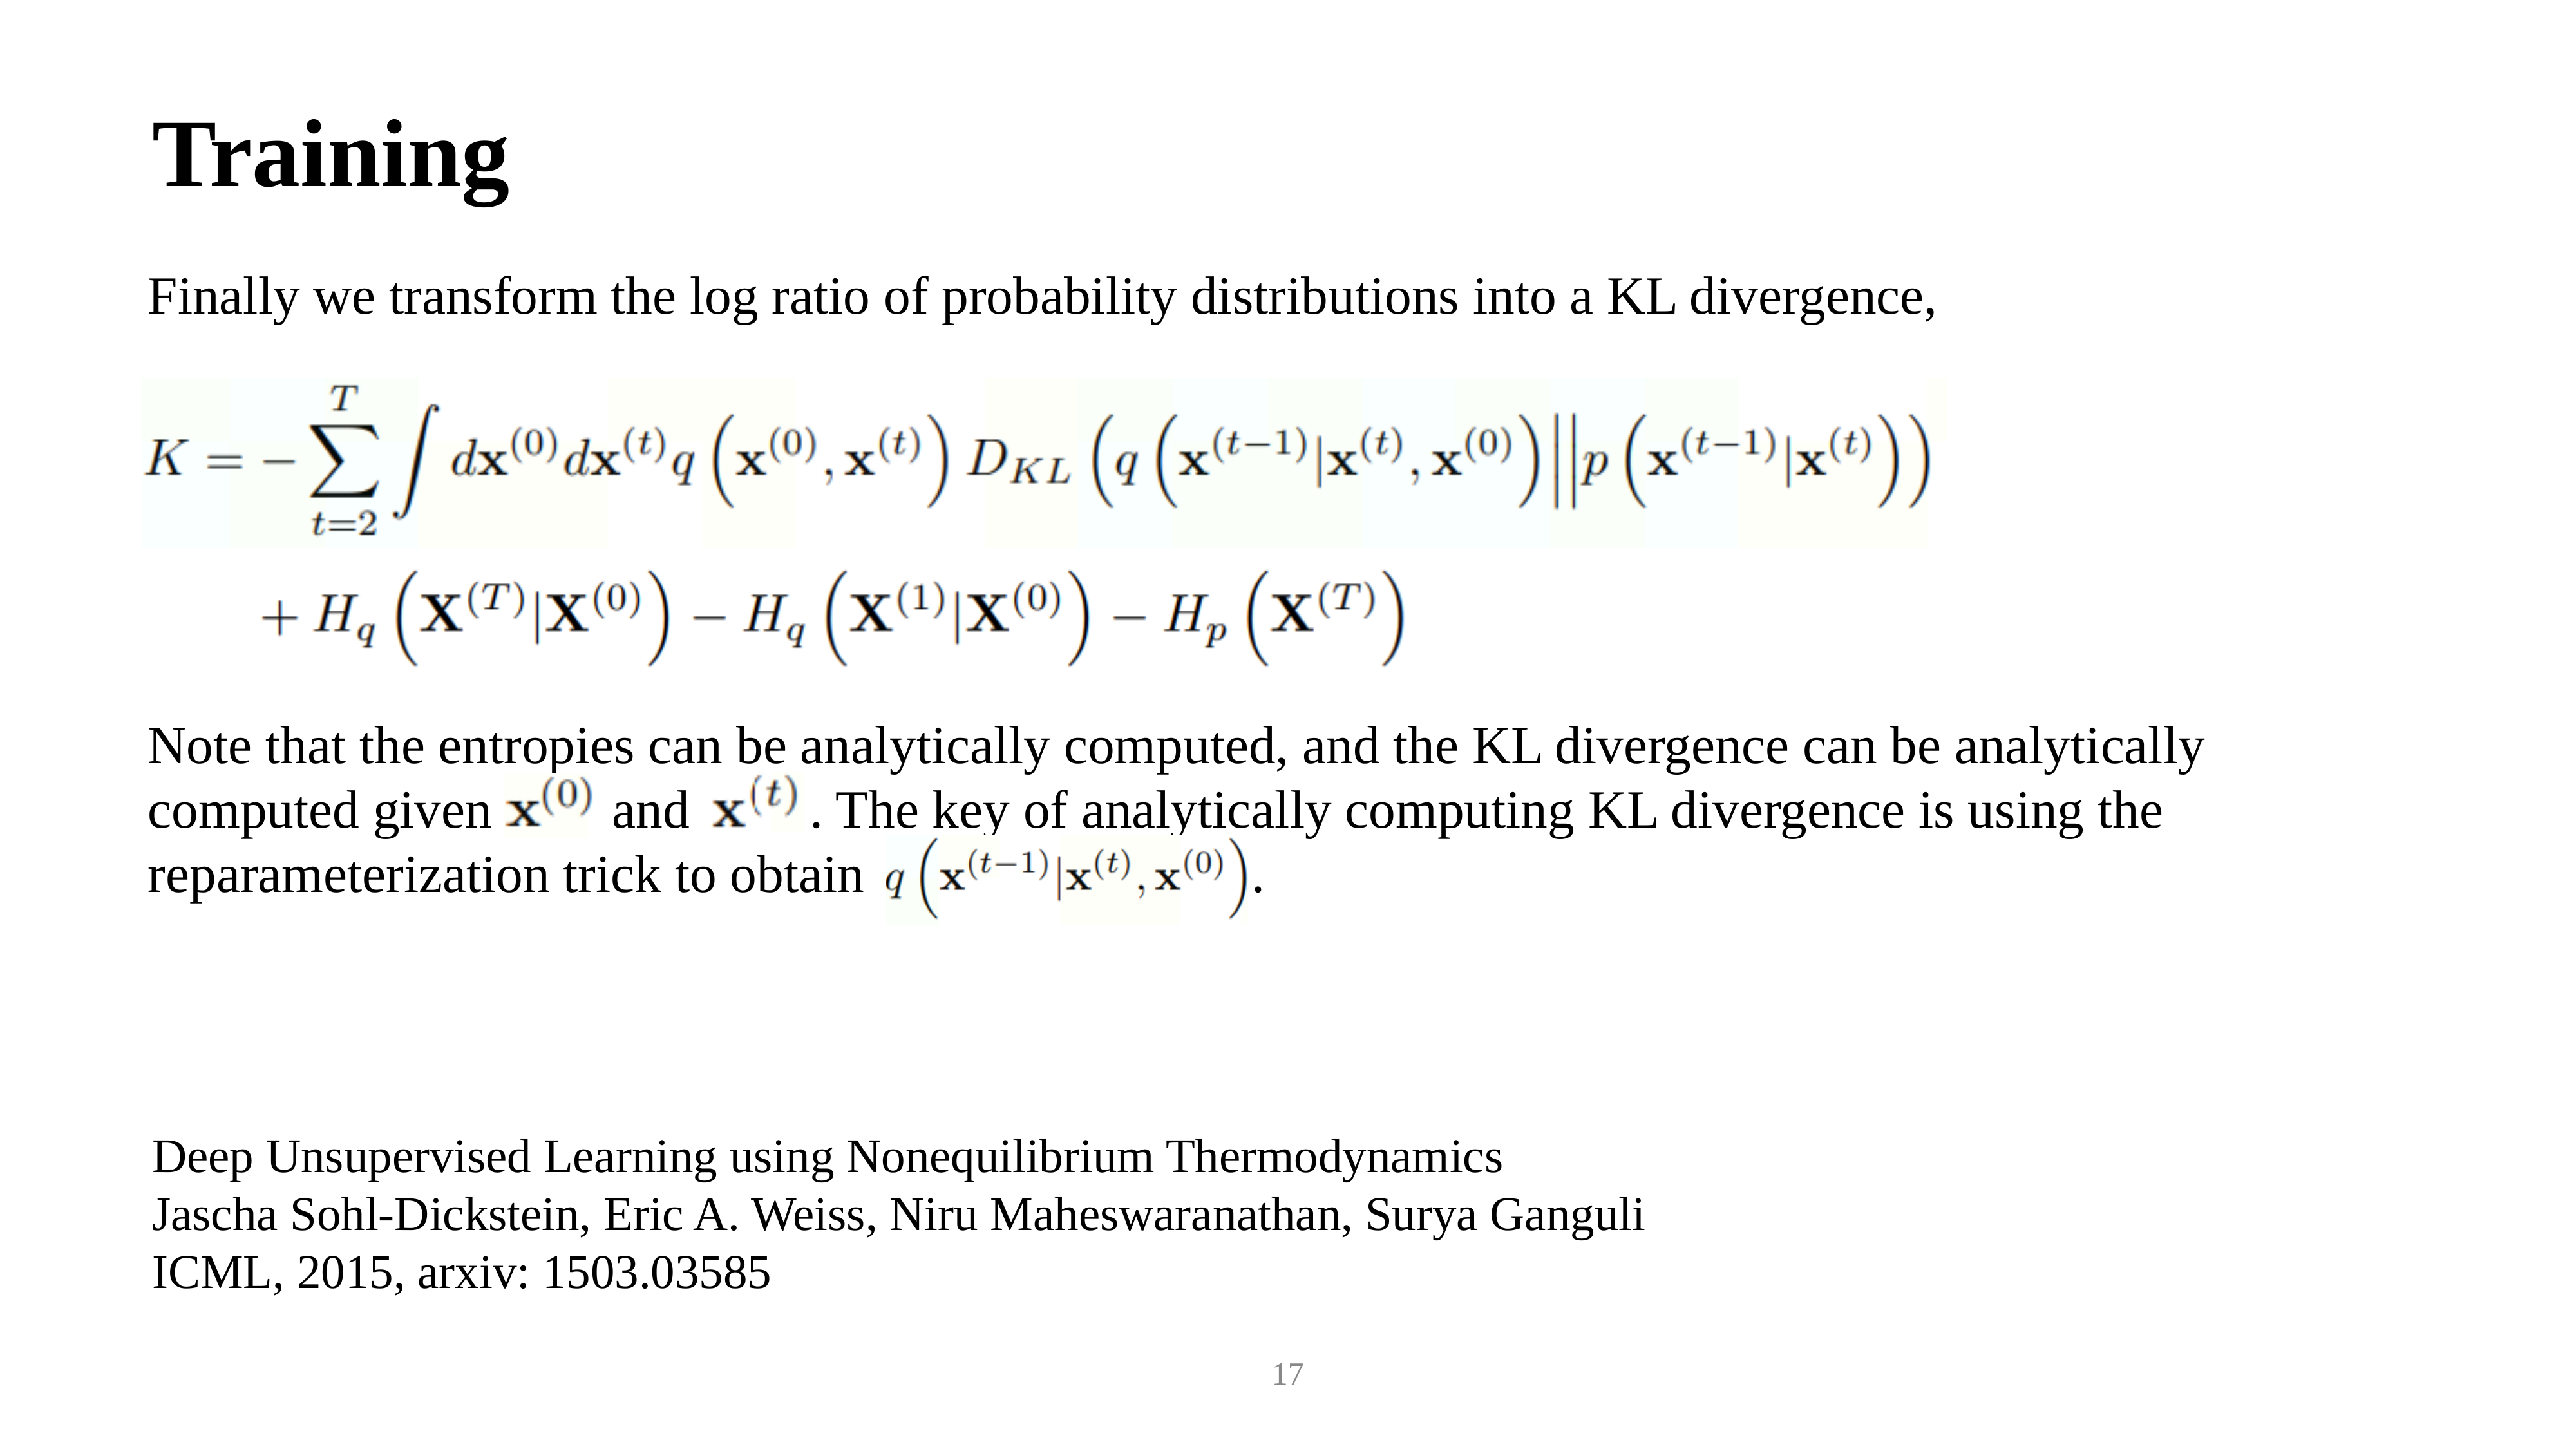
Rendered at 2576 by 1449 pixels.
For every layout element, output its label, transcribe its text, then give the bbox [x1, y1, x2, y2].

text_box Finally we transform the log ratio of probability distributions into a KL divergence, [142, 254, 2423, 352]
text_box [142, 704, 2423, 925]
slide_number 16 [1258, 1342, 1318, 1402]
text_box Training [142, 78, 2345, 232]
picture [142, 378, 1947, 548]
picture [259, 568, 1410, 672]
text_box Deep Unsupervised Learning using Nonequilibrium Thermodynamics Jascha Sohl-Dickstein, Eric A. Weiss, Niru Maheswaranathan, Surya Ganguli ICML, 2015, arxiv: 1503.03585 [142, 1114, 2345, 1308]
